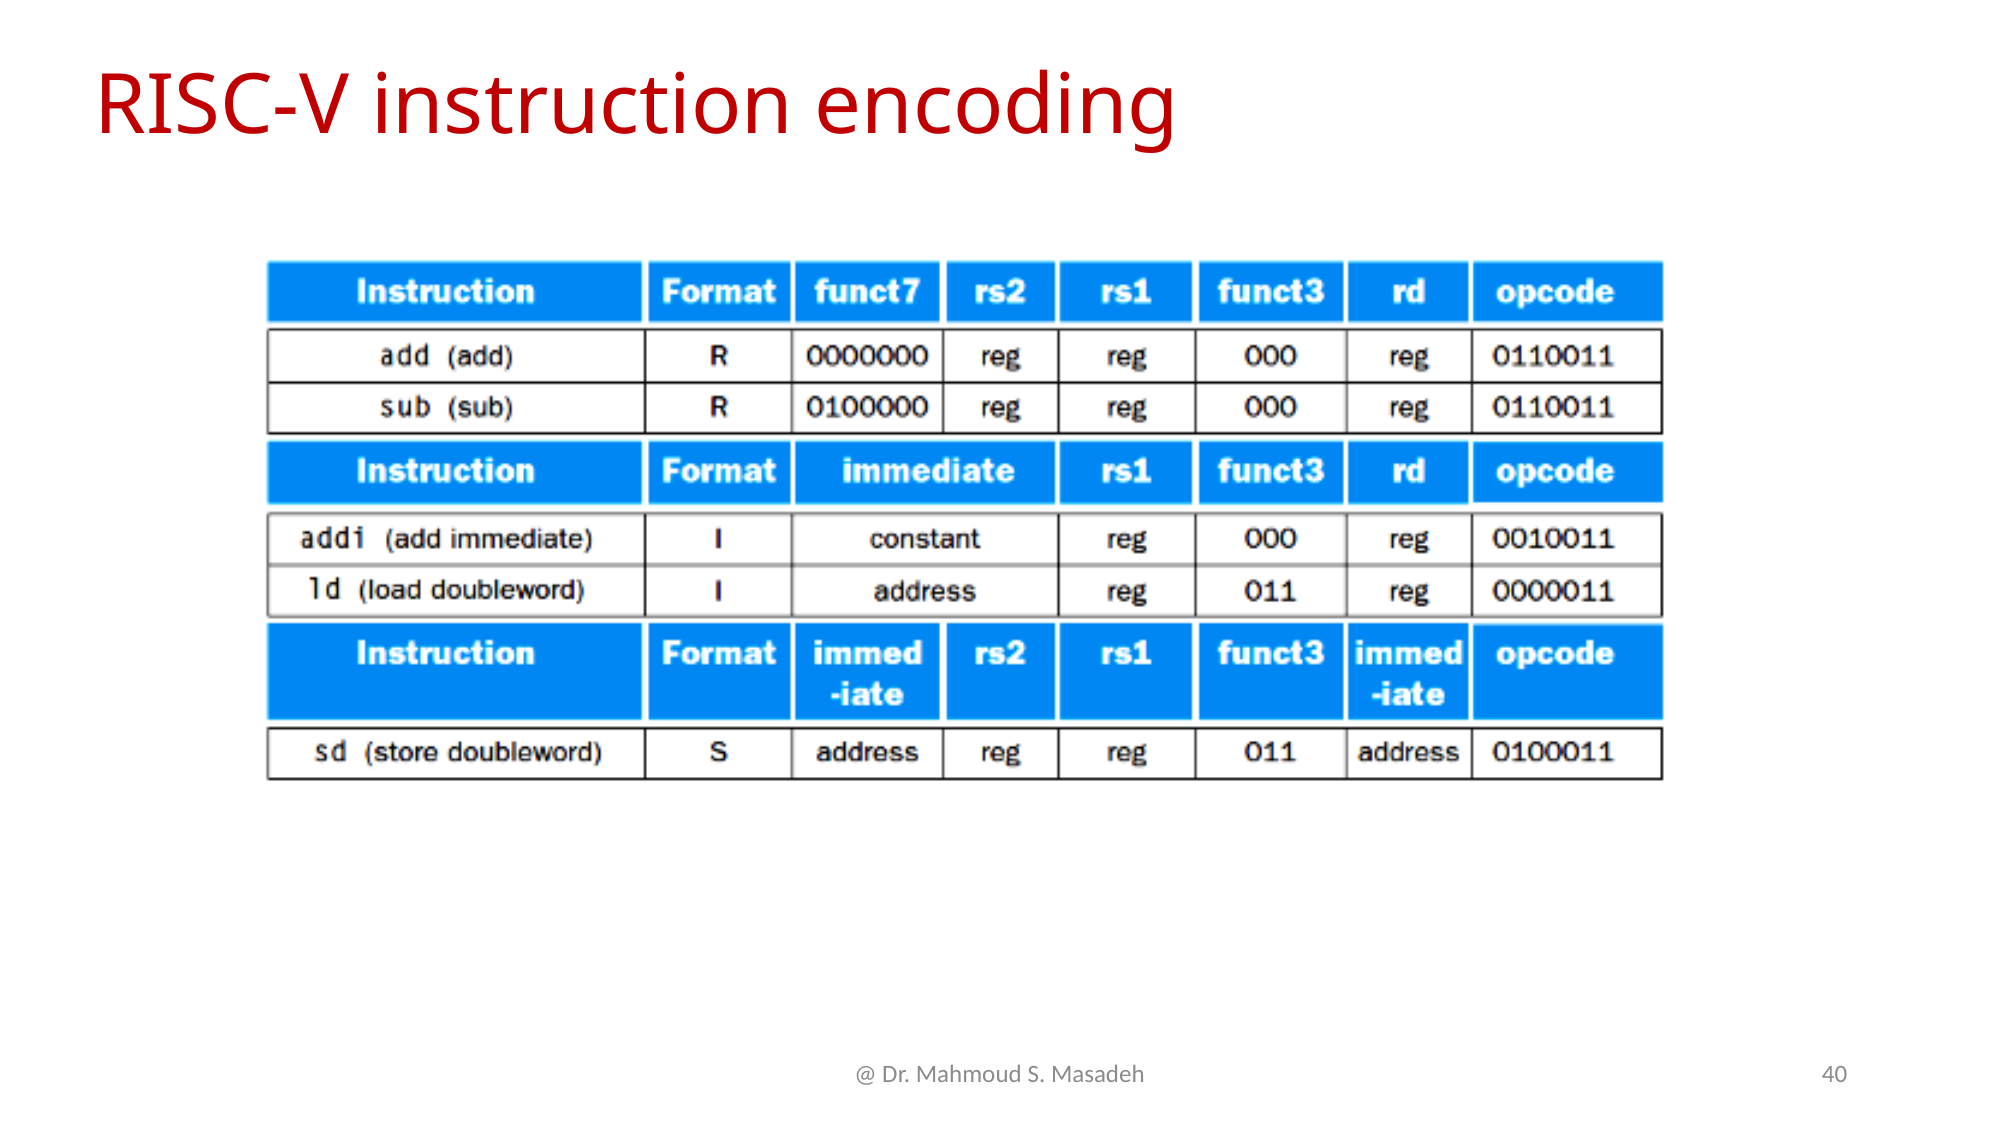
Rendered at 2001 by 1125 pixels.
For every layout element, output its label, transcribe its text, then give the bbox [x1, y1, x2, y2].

picture [260, 254, 1671, 793]
title RISC-V instruction encoding [79, 59, 1929, 154]
footer @ Dr. Mahmoud S. Masadeh [662, 1042, 1338, 1103]
slide_number 40 [1412, 1042, 1863, 1103]
